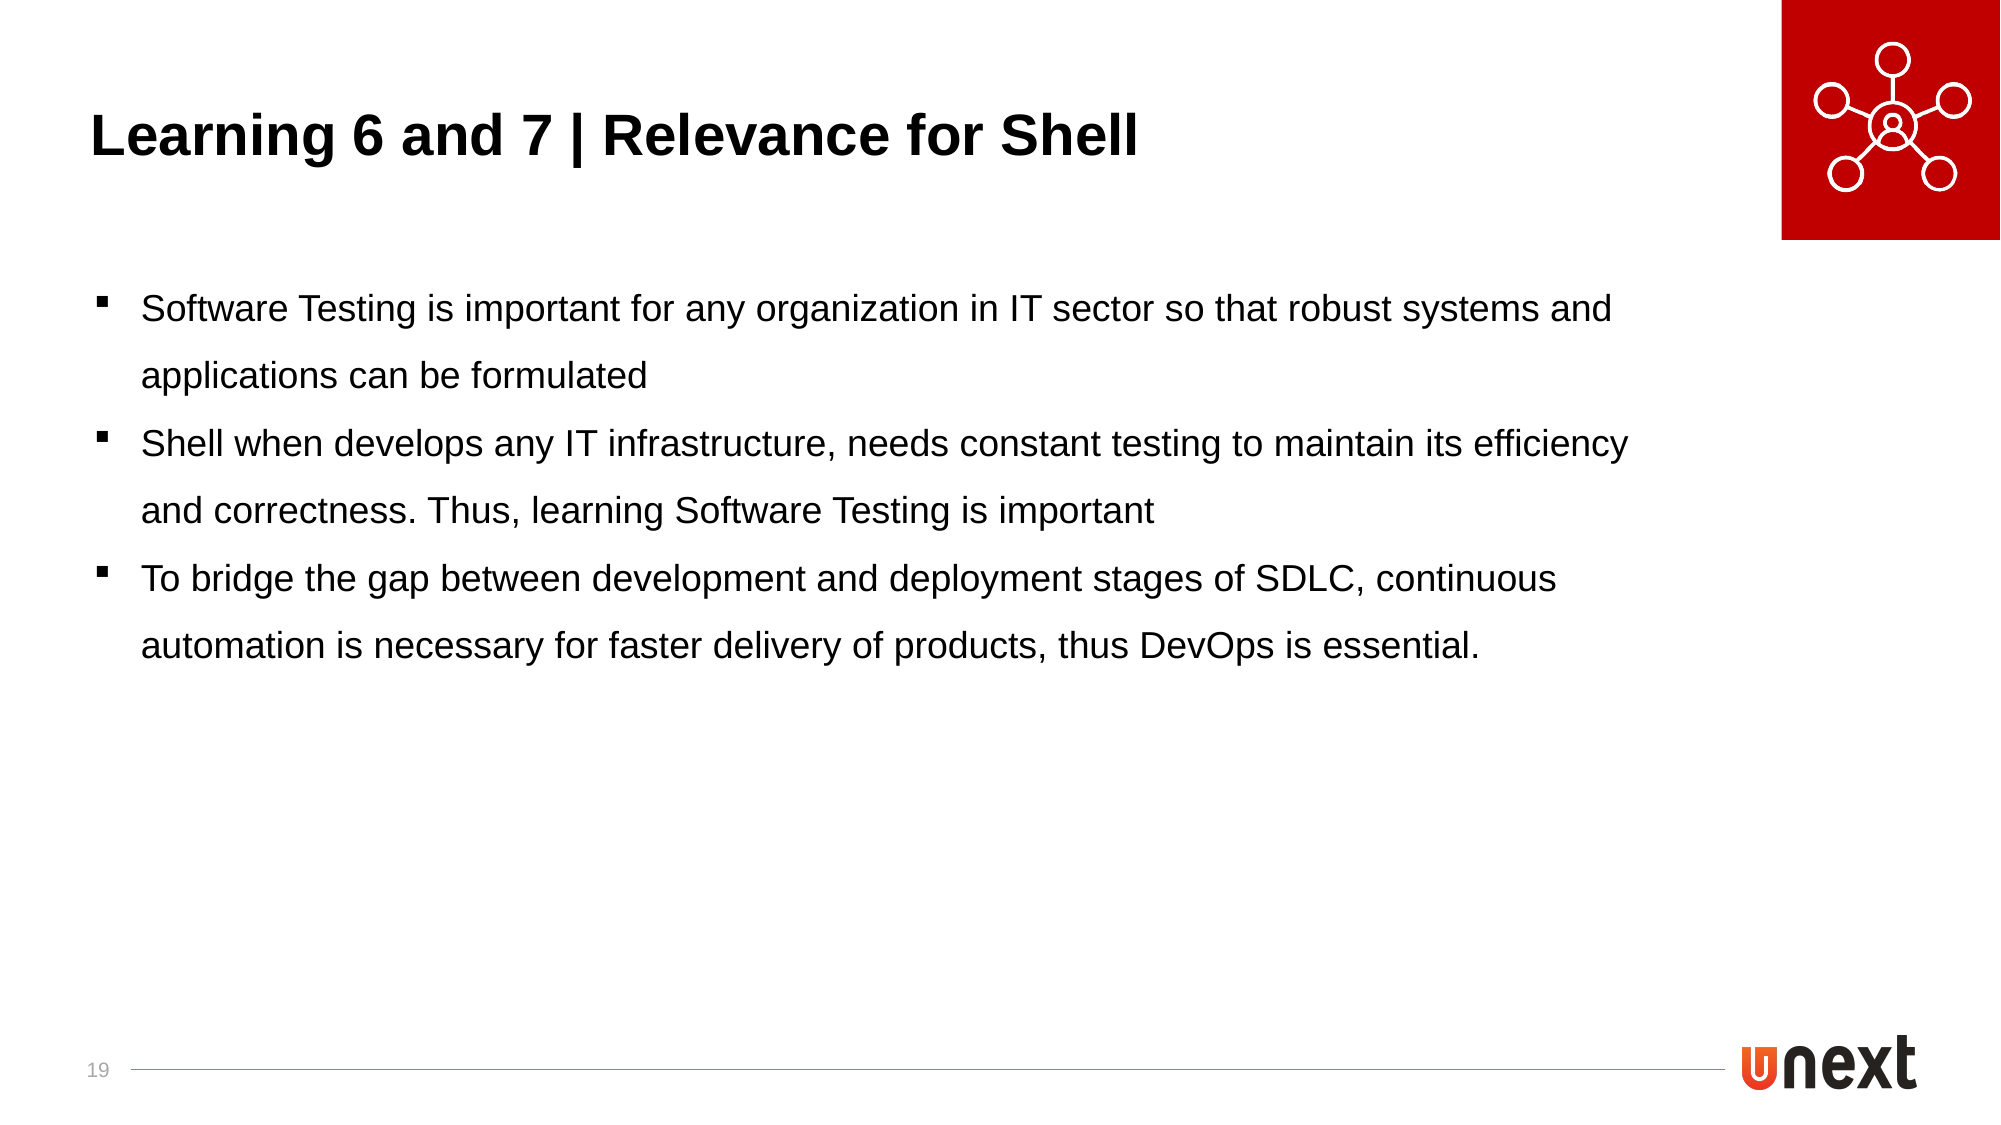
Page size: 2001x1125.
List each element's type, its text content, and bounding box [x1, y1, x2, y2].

slide_number 19 [48, 1047, 110, 1091]
picture [1742, 1035, 1917, 1090]
title Learning 6 and 7 | Relevance for Shell [76, 78, 1795, 196]
picture [1795, 19, 1990, 214]
text_box Software Testing is important for any organization in IT sector so that robust systems and applications can be formulated Shell when develops any IT infrastructure, needs constant testing to maintain its efficiency and correctness. Thus, learning Software Testing is important To bridge the gap between development and deployment stages of SDLC, continuous automation is necessary for faster delivery of products, thus DevOps is essential. [79, 254, 1667, 674]
text_box [1781, 0, 2000, 241]
